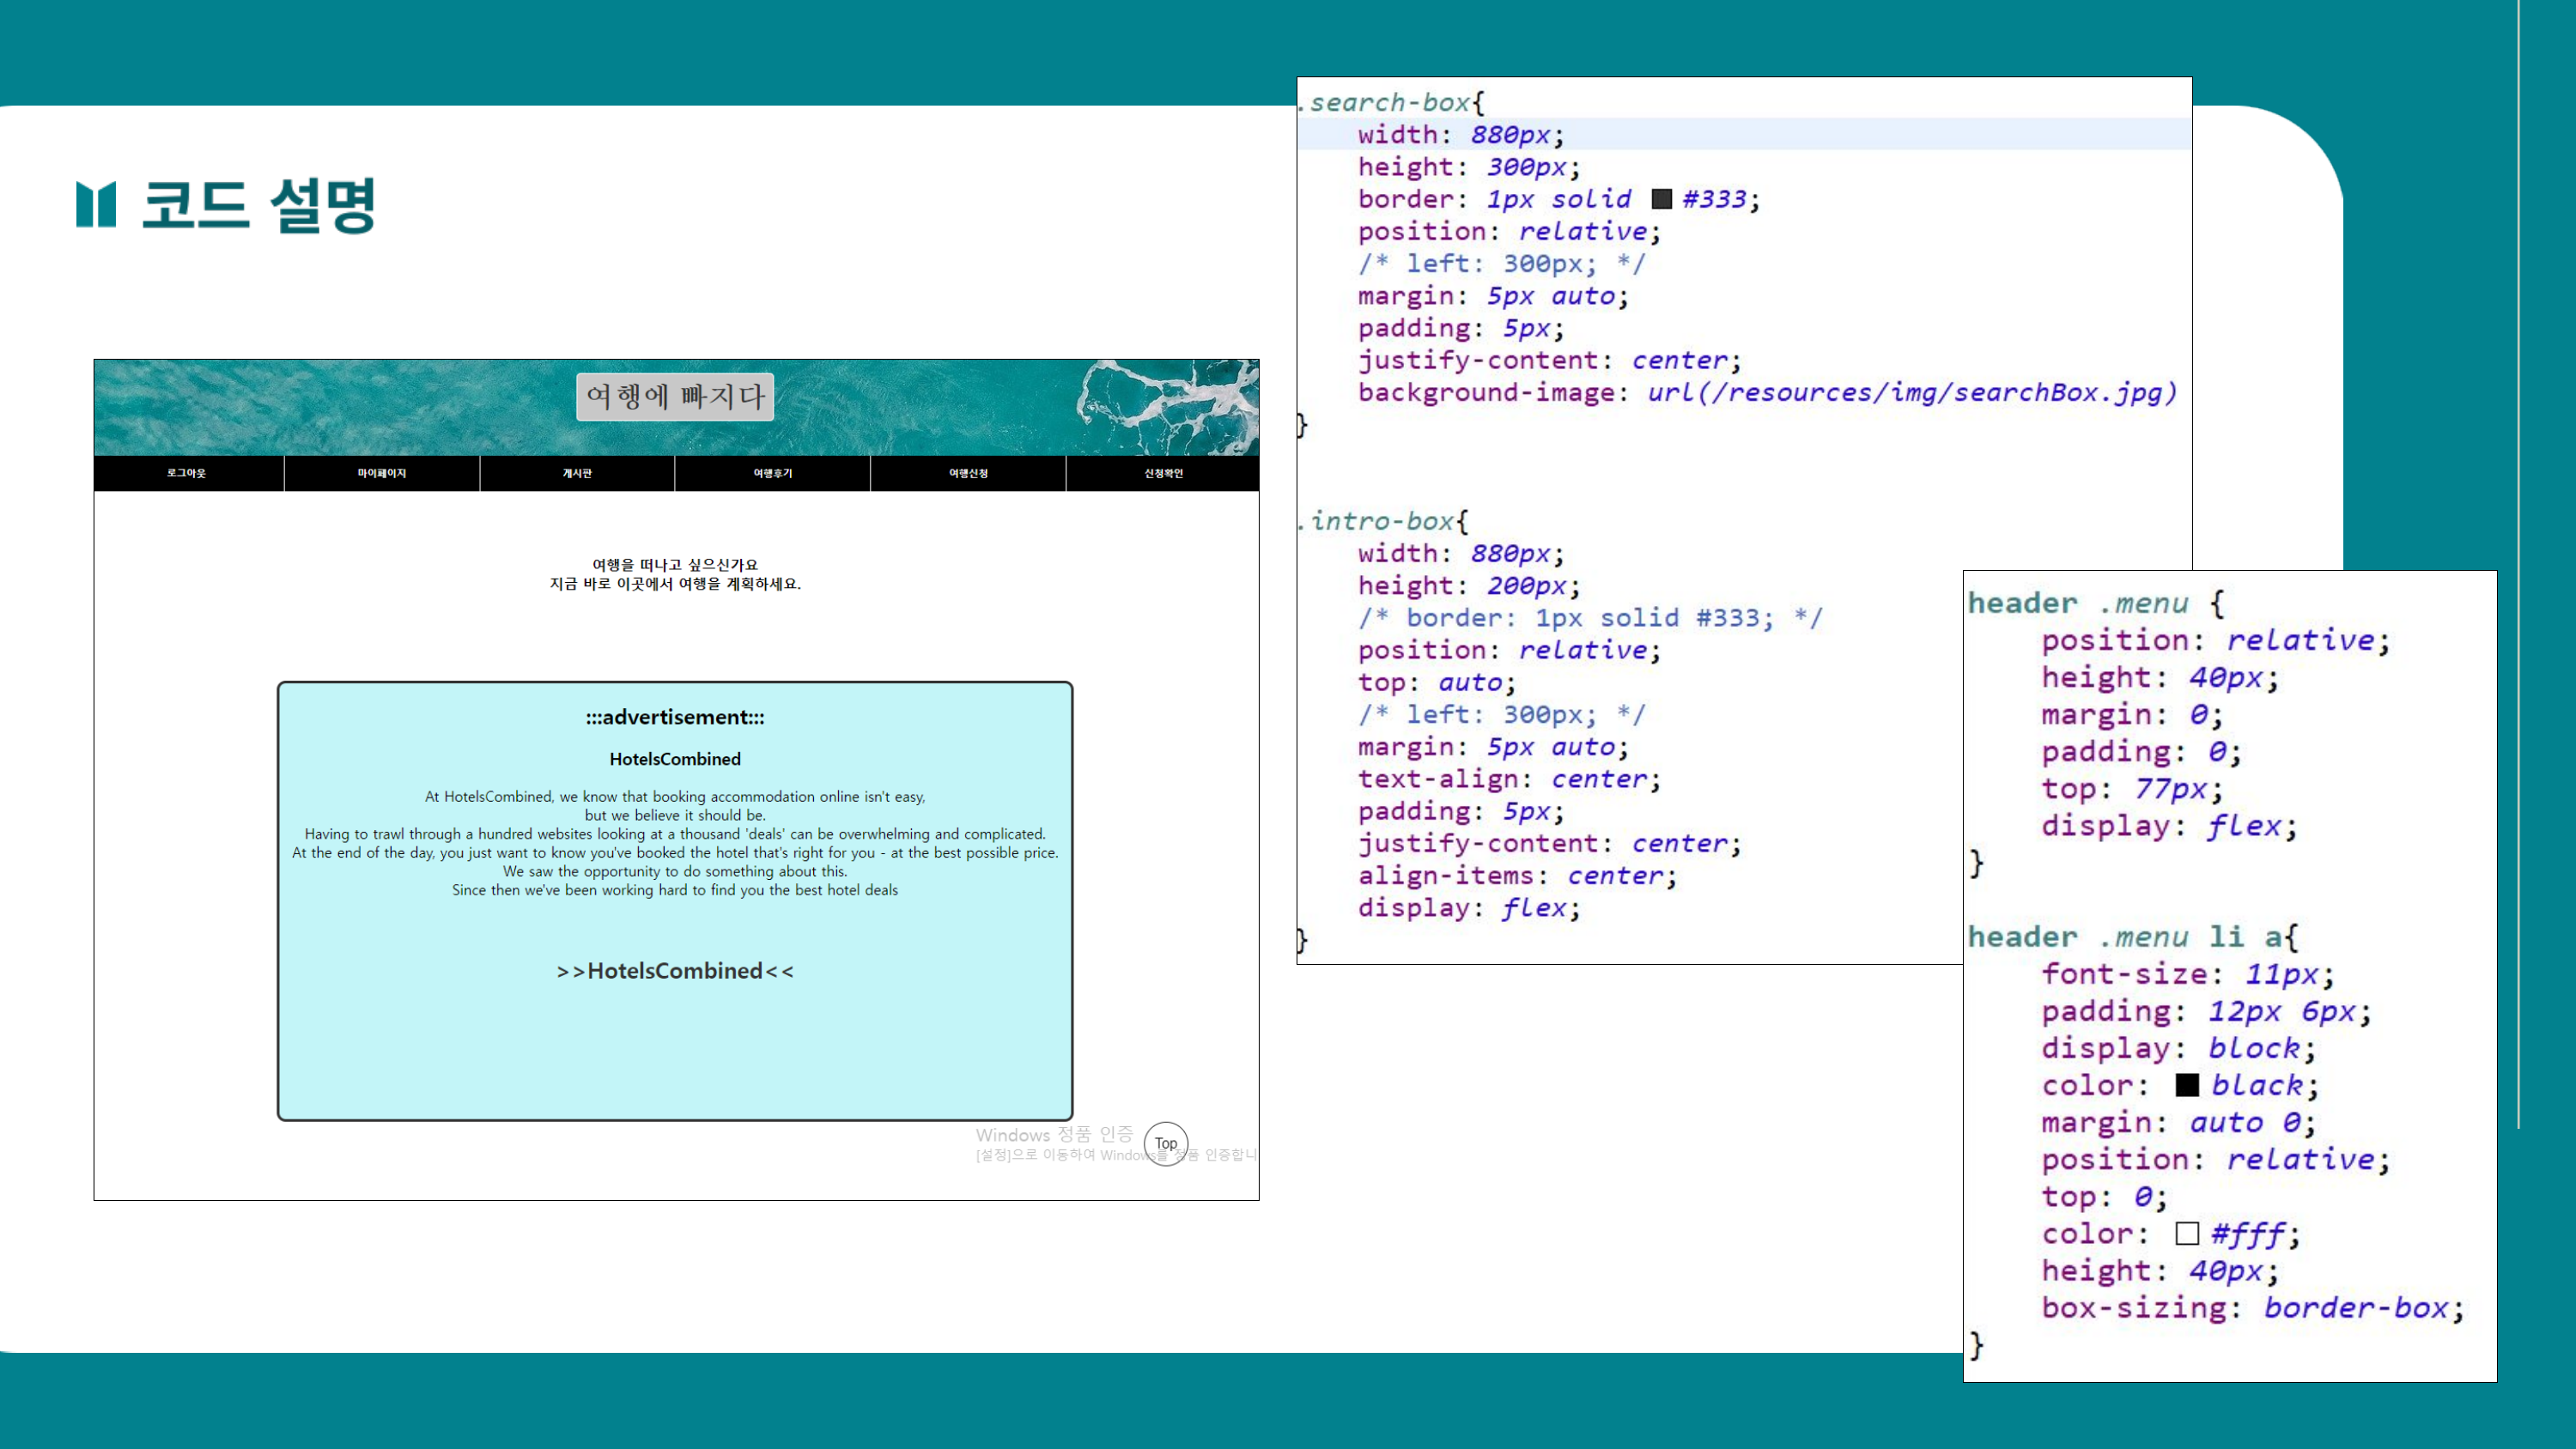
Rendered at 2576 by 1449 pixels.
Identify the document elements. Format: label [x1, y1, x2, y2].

text_box [76, 161, 1022, 250]
text_box [0, 106, 1958, 1354]
picture [1296, 76, 2498, 1383]
text_box [2198, 106, 2343, 568]
text_box [2518, 0, 2521, 1129]
picture [94, 359, 1260, 1201]
